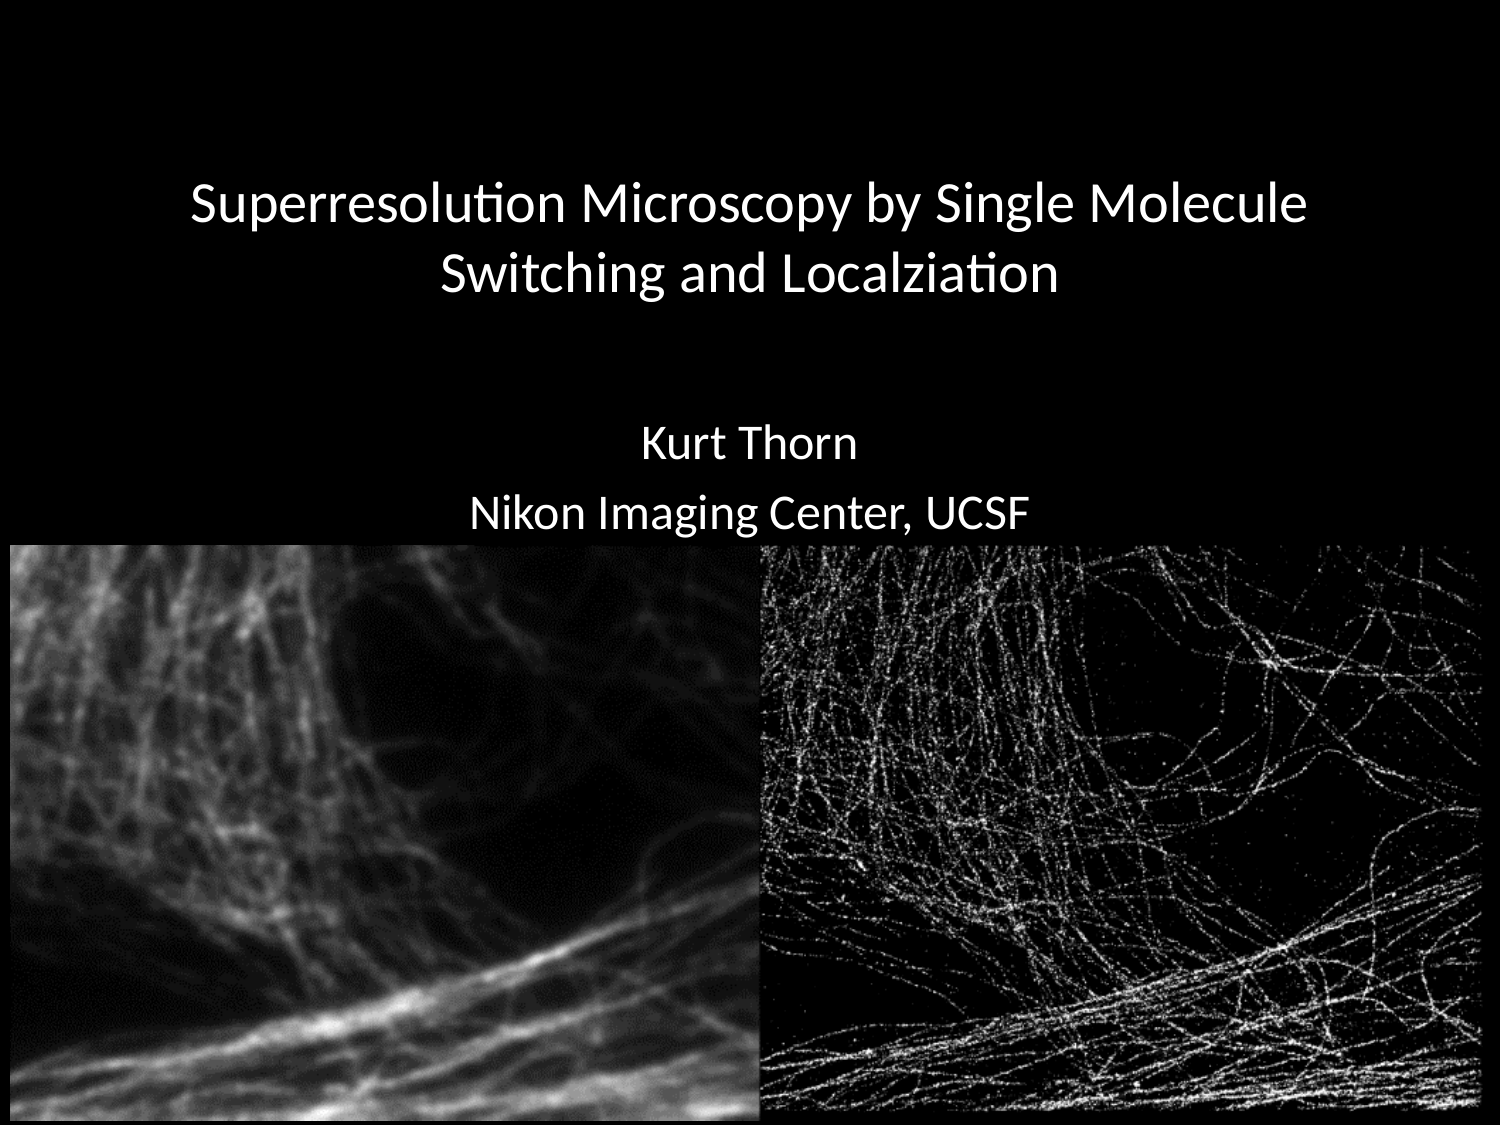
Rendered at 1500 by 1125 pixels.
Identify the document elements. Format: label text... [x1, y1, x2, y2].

picture [10, 545, 1490, 1121]
title Superresolution Microscopy by Single Molecule Switching and Localziation [112, 113, 1388, 355]
subtitle Kurt Thorn Nikon Imaging Center, UCSF [225, 401, 1275, 543]
